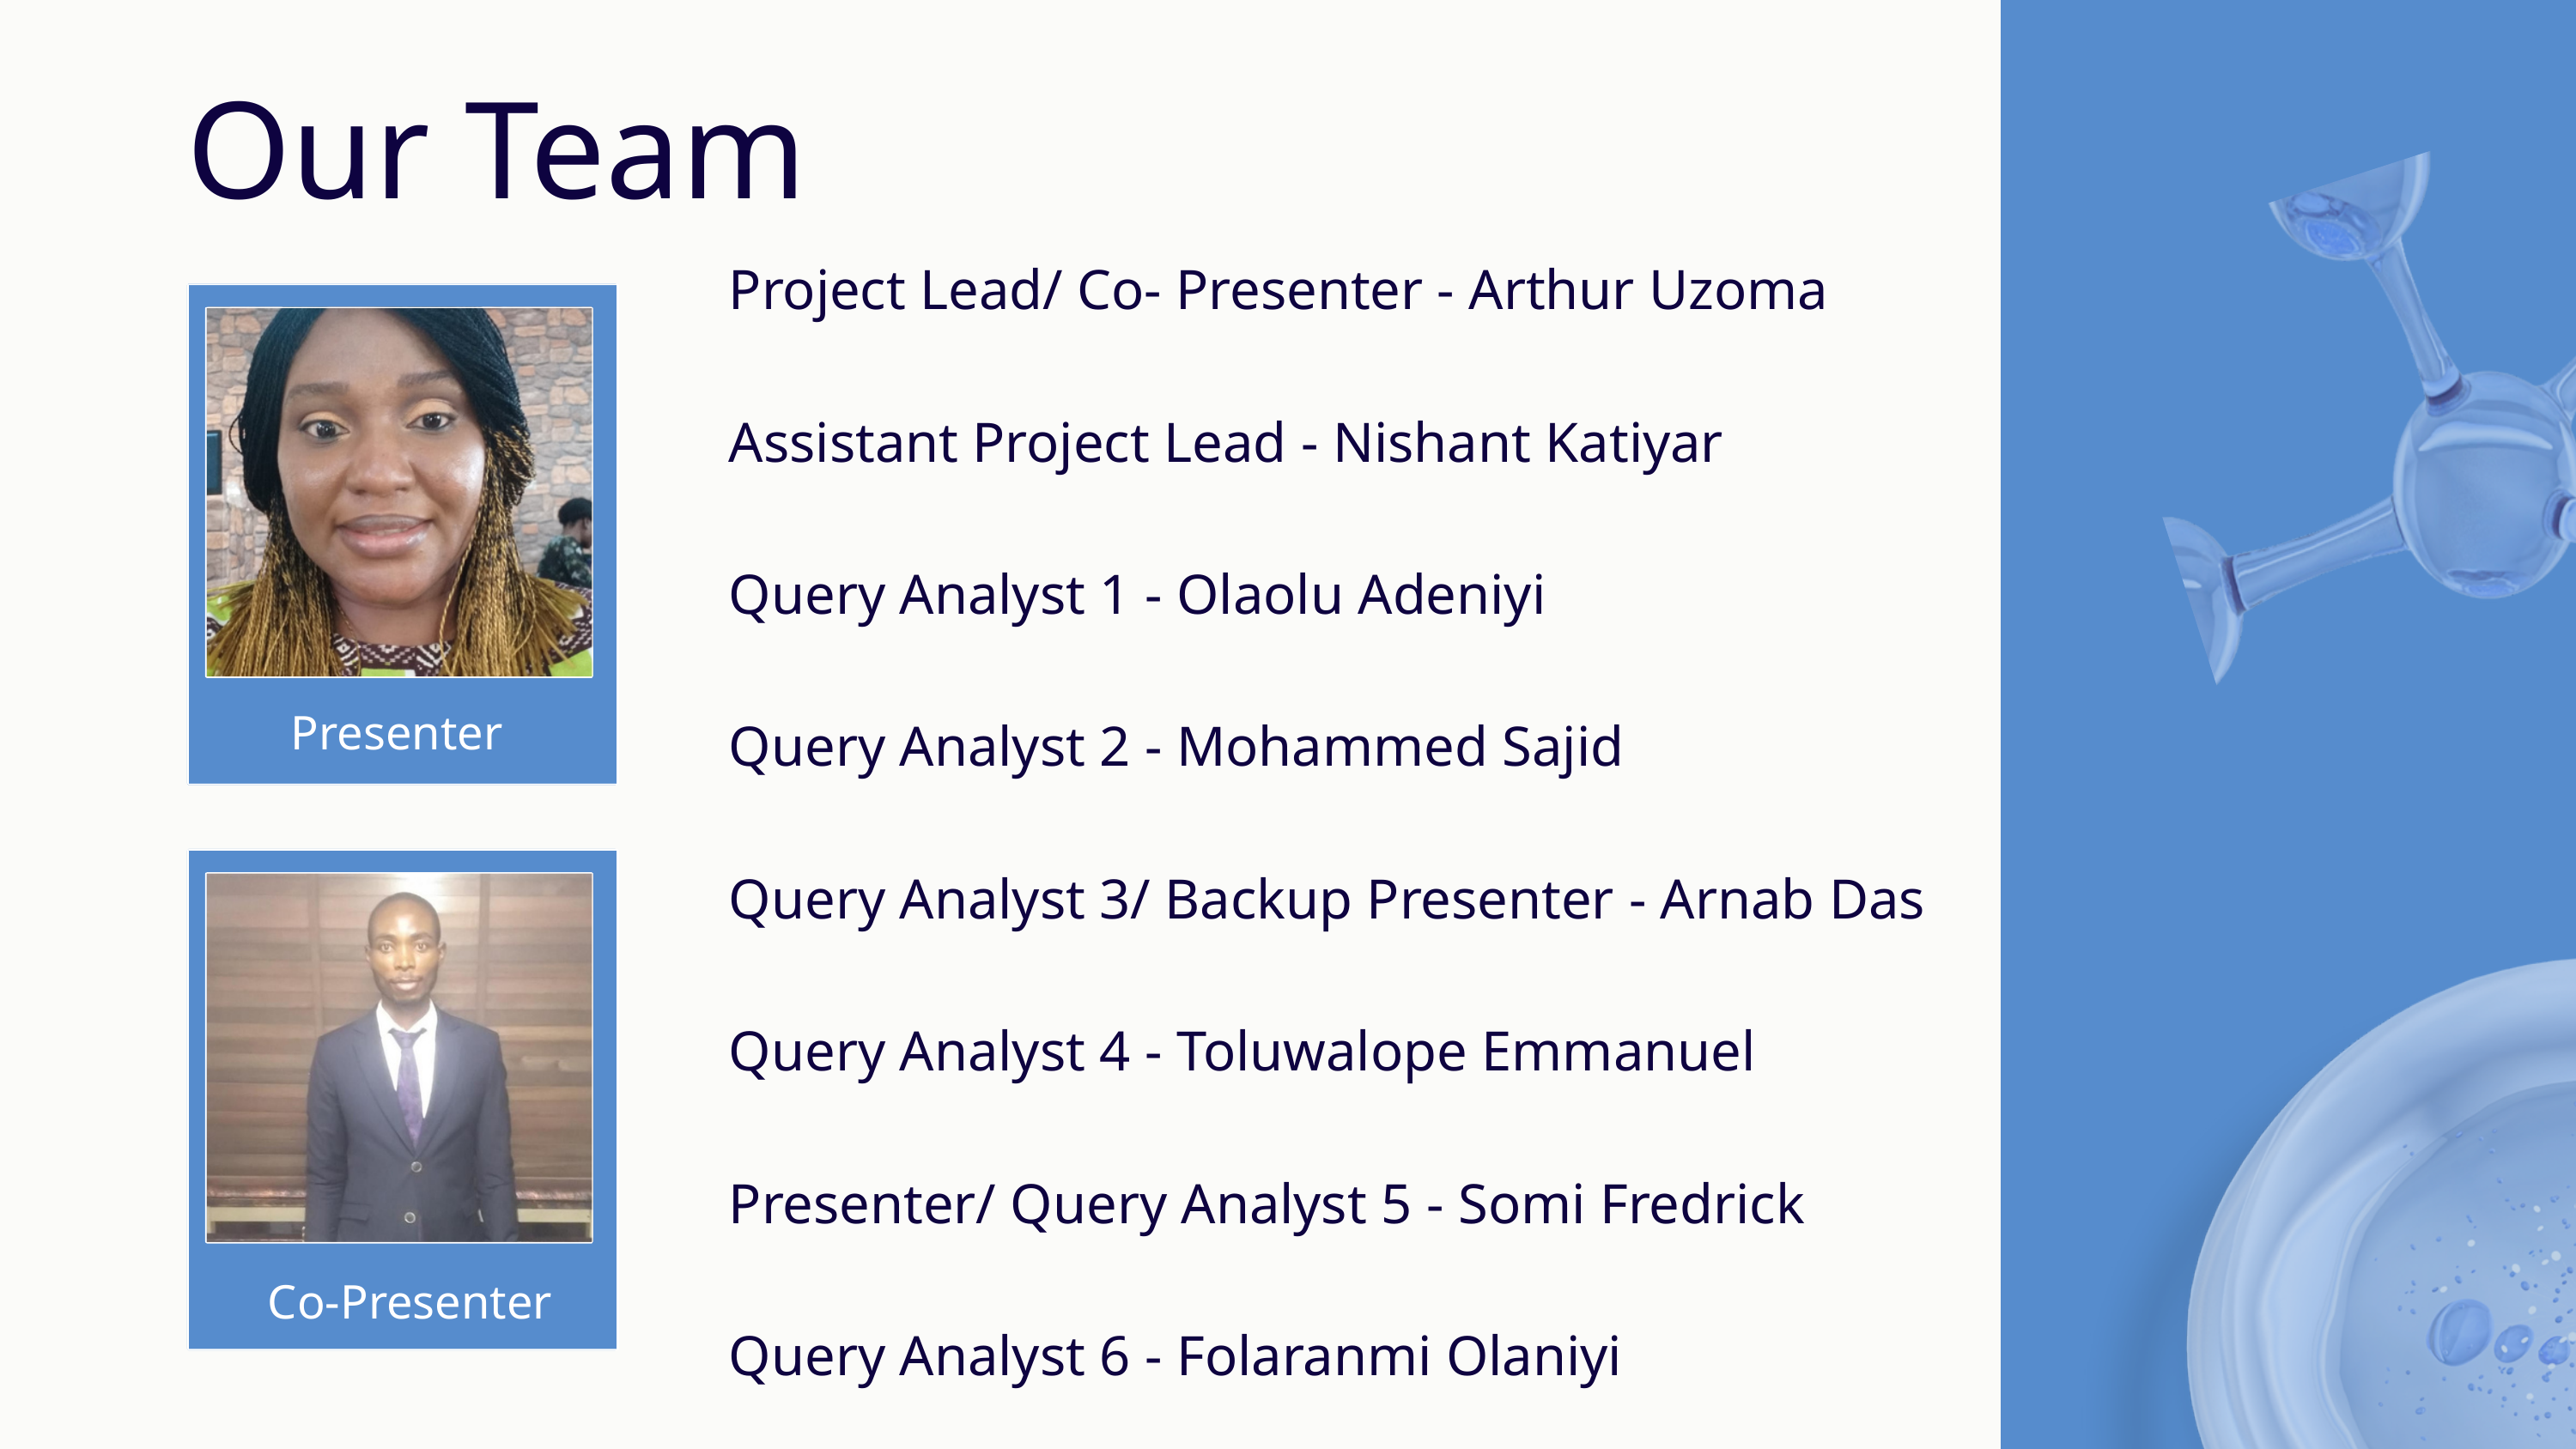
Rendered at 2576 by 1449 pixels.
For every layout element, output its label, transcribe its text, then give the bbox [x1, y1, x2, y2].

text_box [186, 283, 620, 785]
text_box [186, 848, 620, 1351]
text_box Our Team [186, 37, 1602, 226]
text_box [2000, 0, 2576, 1449]
text_box Project Lead/ Co- Presenter - Arthur Uzoma Assistant Project Lead - Nishant Katiyar Query Analyst 1 - Olaolu Adeniyi Query Analyst 2 - Mohammed Sajid Query Analyst 3/ Backup Presenter - Arnab Das Query Analyst 4 - Toluwalope Emmanuel Presenter/ Query Analyst 5 - Somi Fredrick Query Analyst 6 - Folaranmi Olaniyi [729, 244, 1960, 1449]
